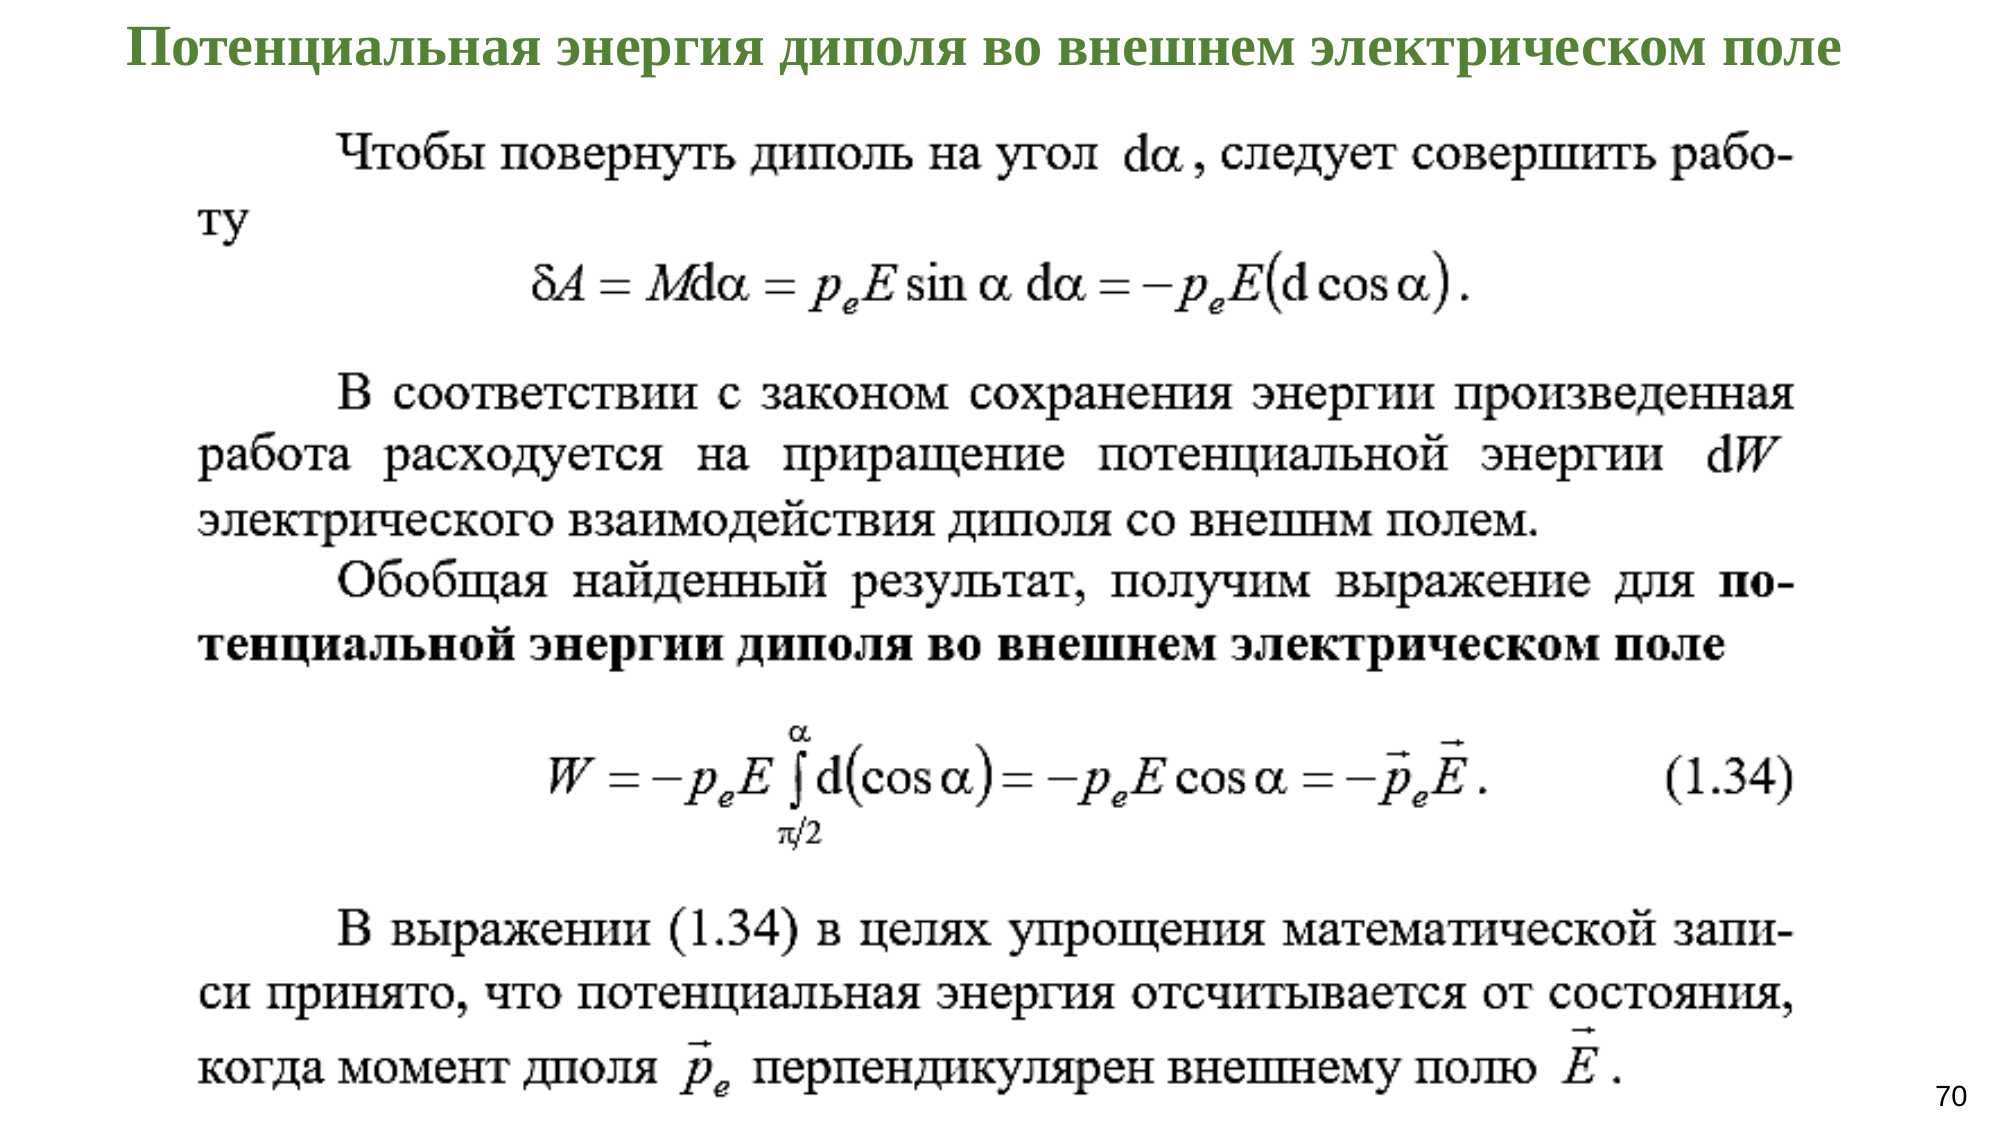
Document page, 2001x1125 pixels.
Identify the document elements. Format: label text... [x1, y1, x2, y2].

text_box Потенциальная энергия диполя во внешнем электрическом поле [111, 0, 1931, 85]
text_box 70 [1917, 1070, 1983, 1125]
picture [192, 120, 1808, 1111]
